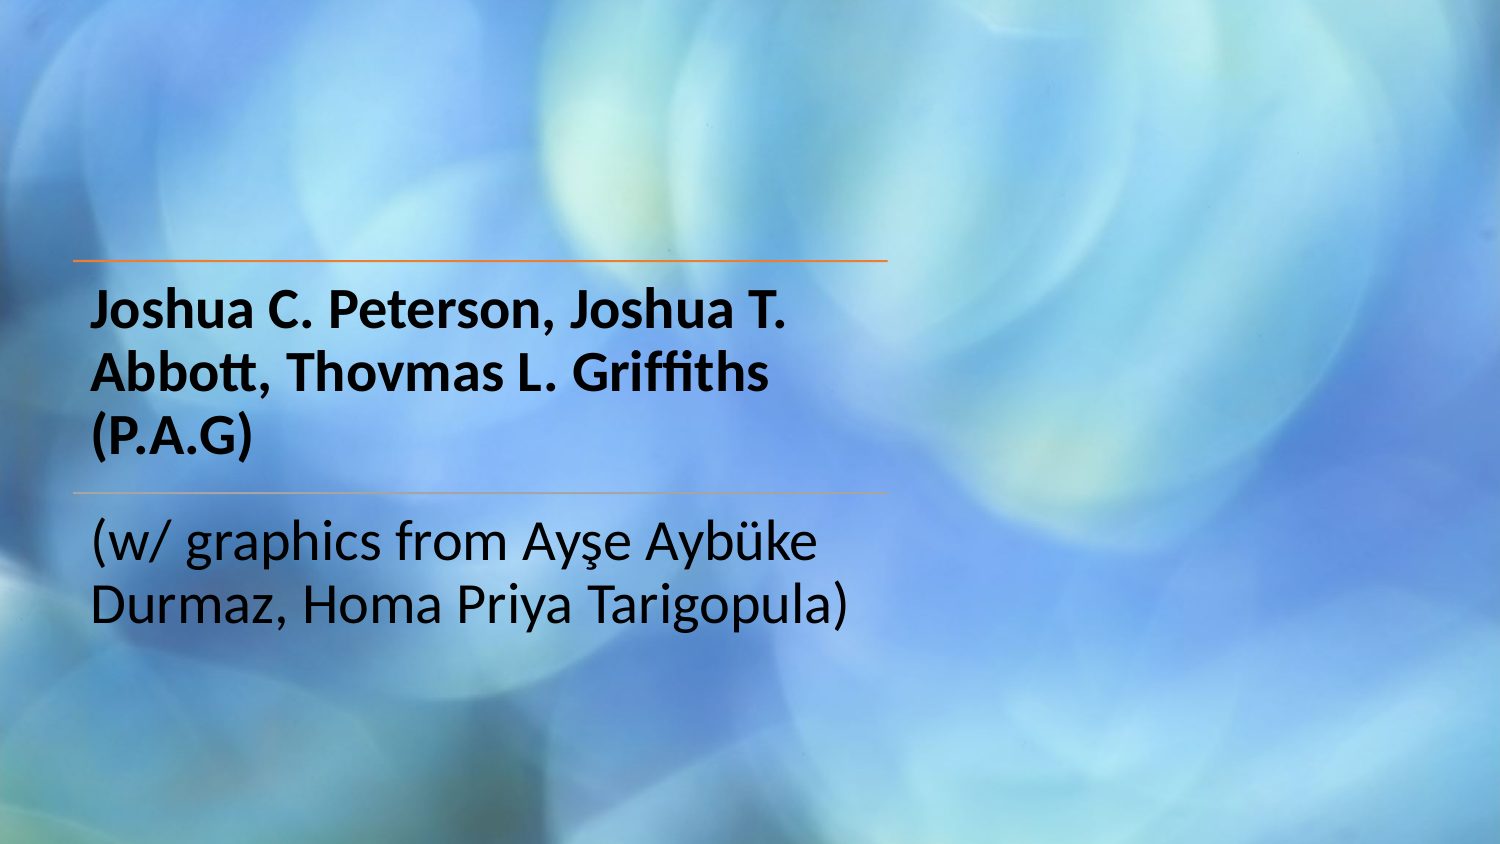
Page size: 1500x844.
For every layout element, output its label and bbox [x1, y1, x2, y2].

text_box [73, 260, 888, 726]
picture [0, 0, 1500, 844]
